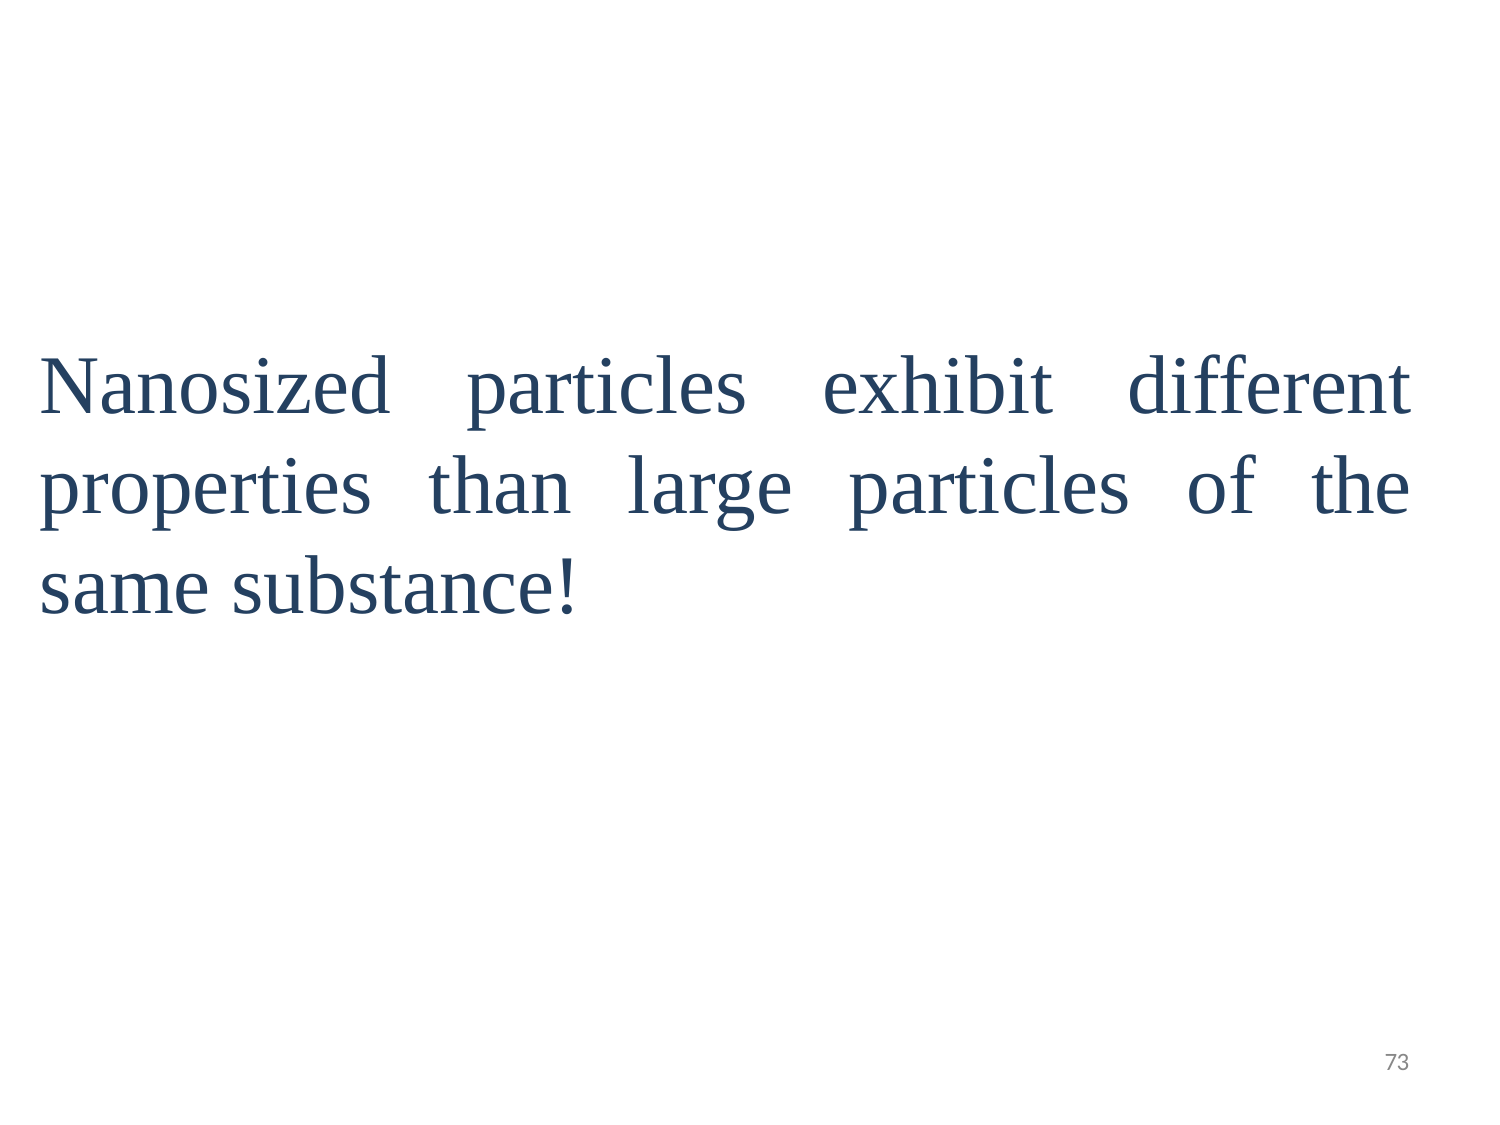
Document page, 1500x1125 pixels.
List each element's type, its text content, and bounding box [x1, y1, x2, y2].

slide_number 73 [1378, 1049, 1419, 1125]
title Nanosized particles exhibit different properties than large particles of the same substance! [37, 328, 1413, 631]
